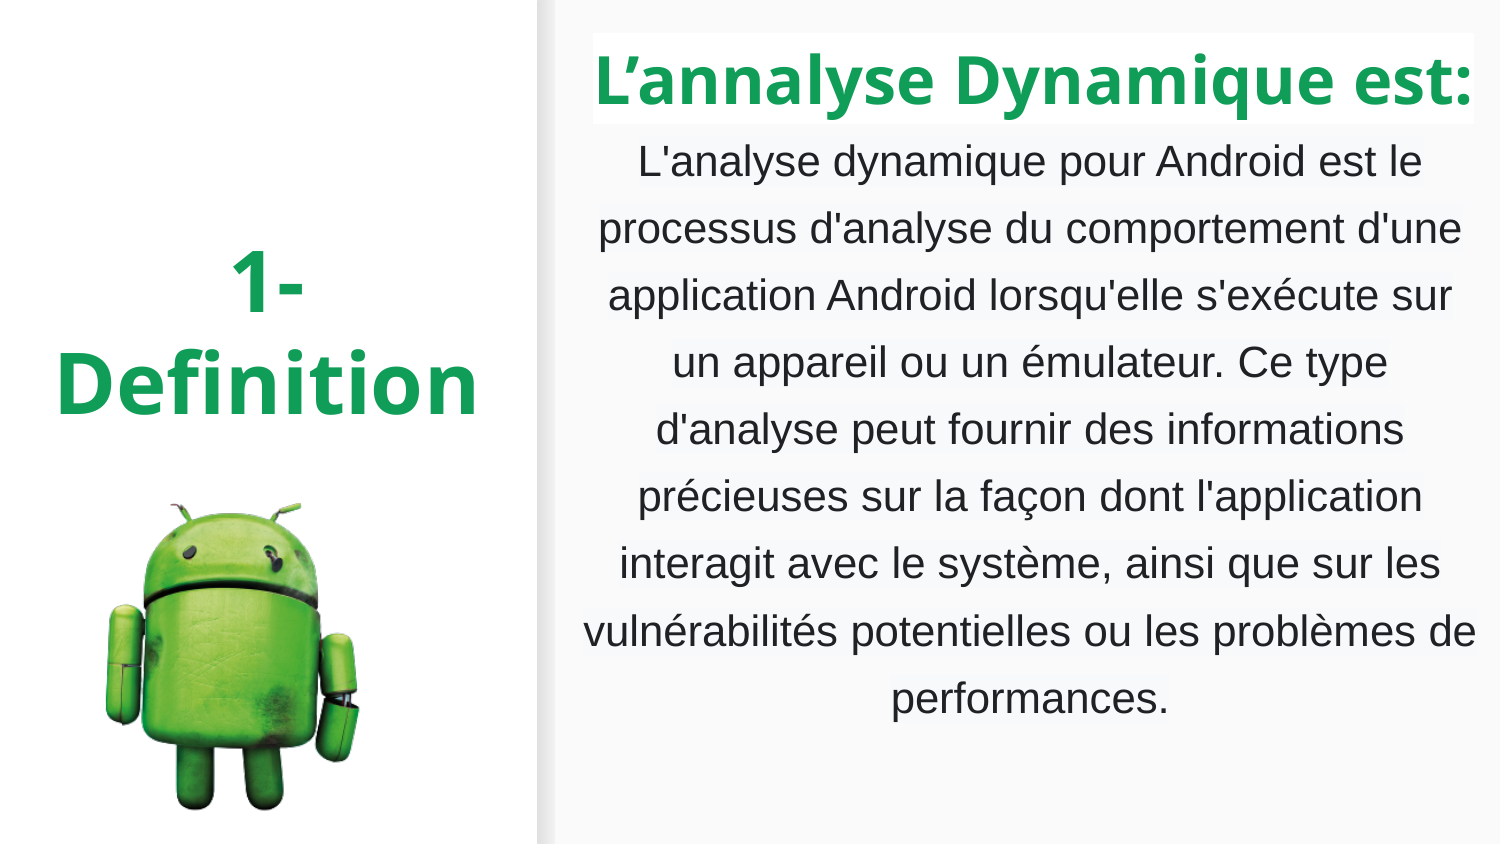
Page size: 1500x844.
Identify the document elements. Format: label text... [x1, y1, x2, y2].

picture [0, 432, 601, 844]
title 1-Definition [36, 290, 498, 431]
text_box L’annalyse Dynamique est: L'analyse dynamique pour Android est le processus d'analyse du comportement d'une application Android lorsqu'elle s'exécute sur un appareil ou un émulateur. Ce type d'analyse peut fournir des informations précieuses sur la façon dont l'application interagit avec le système, ainsi que sur les vulnérabilités potentielles ou les problèmes de performances. [564, 22, 1500, 844]
